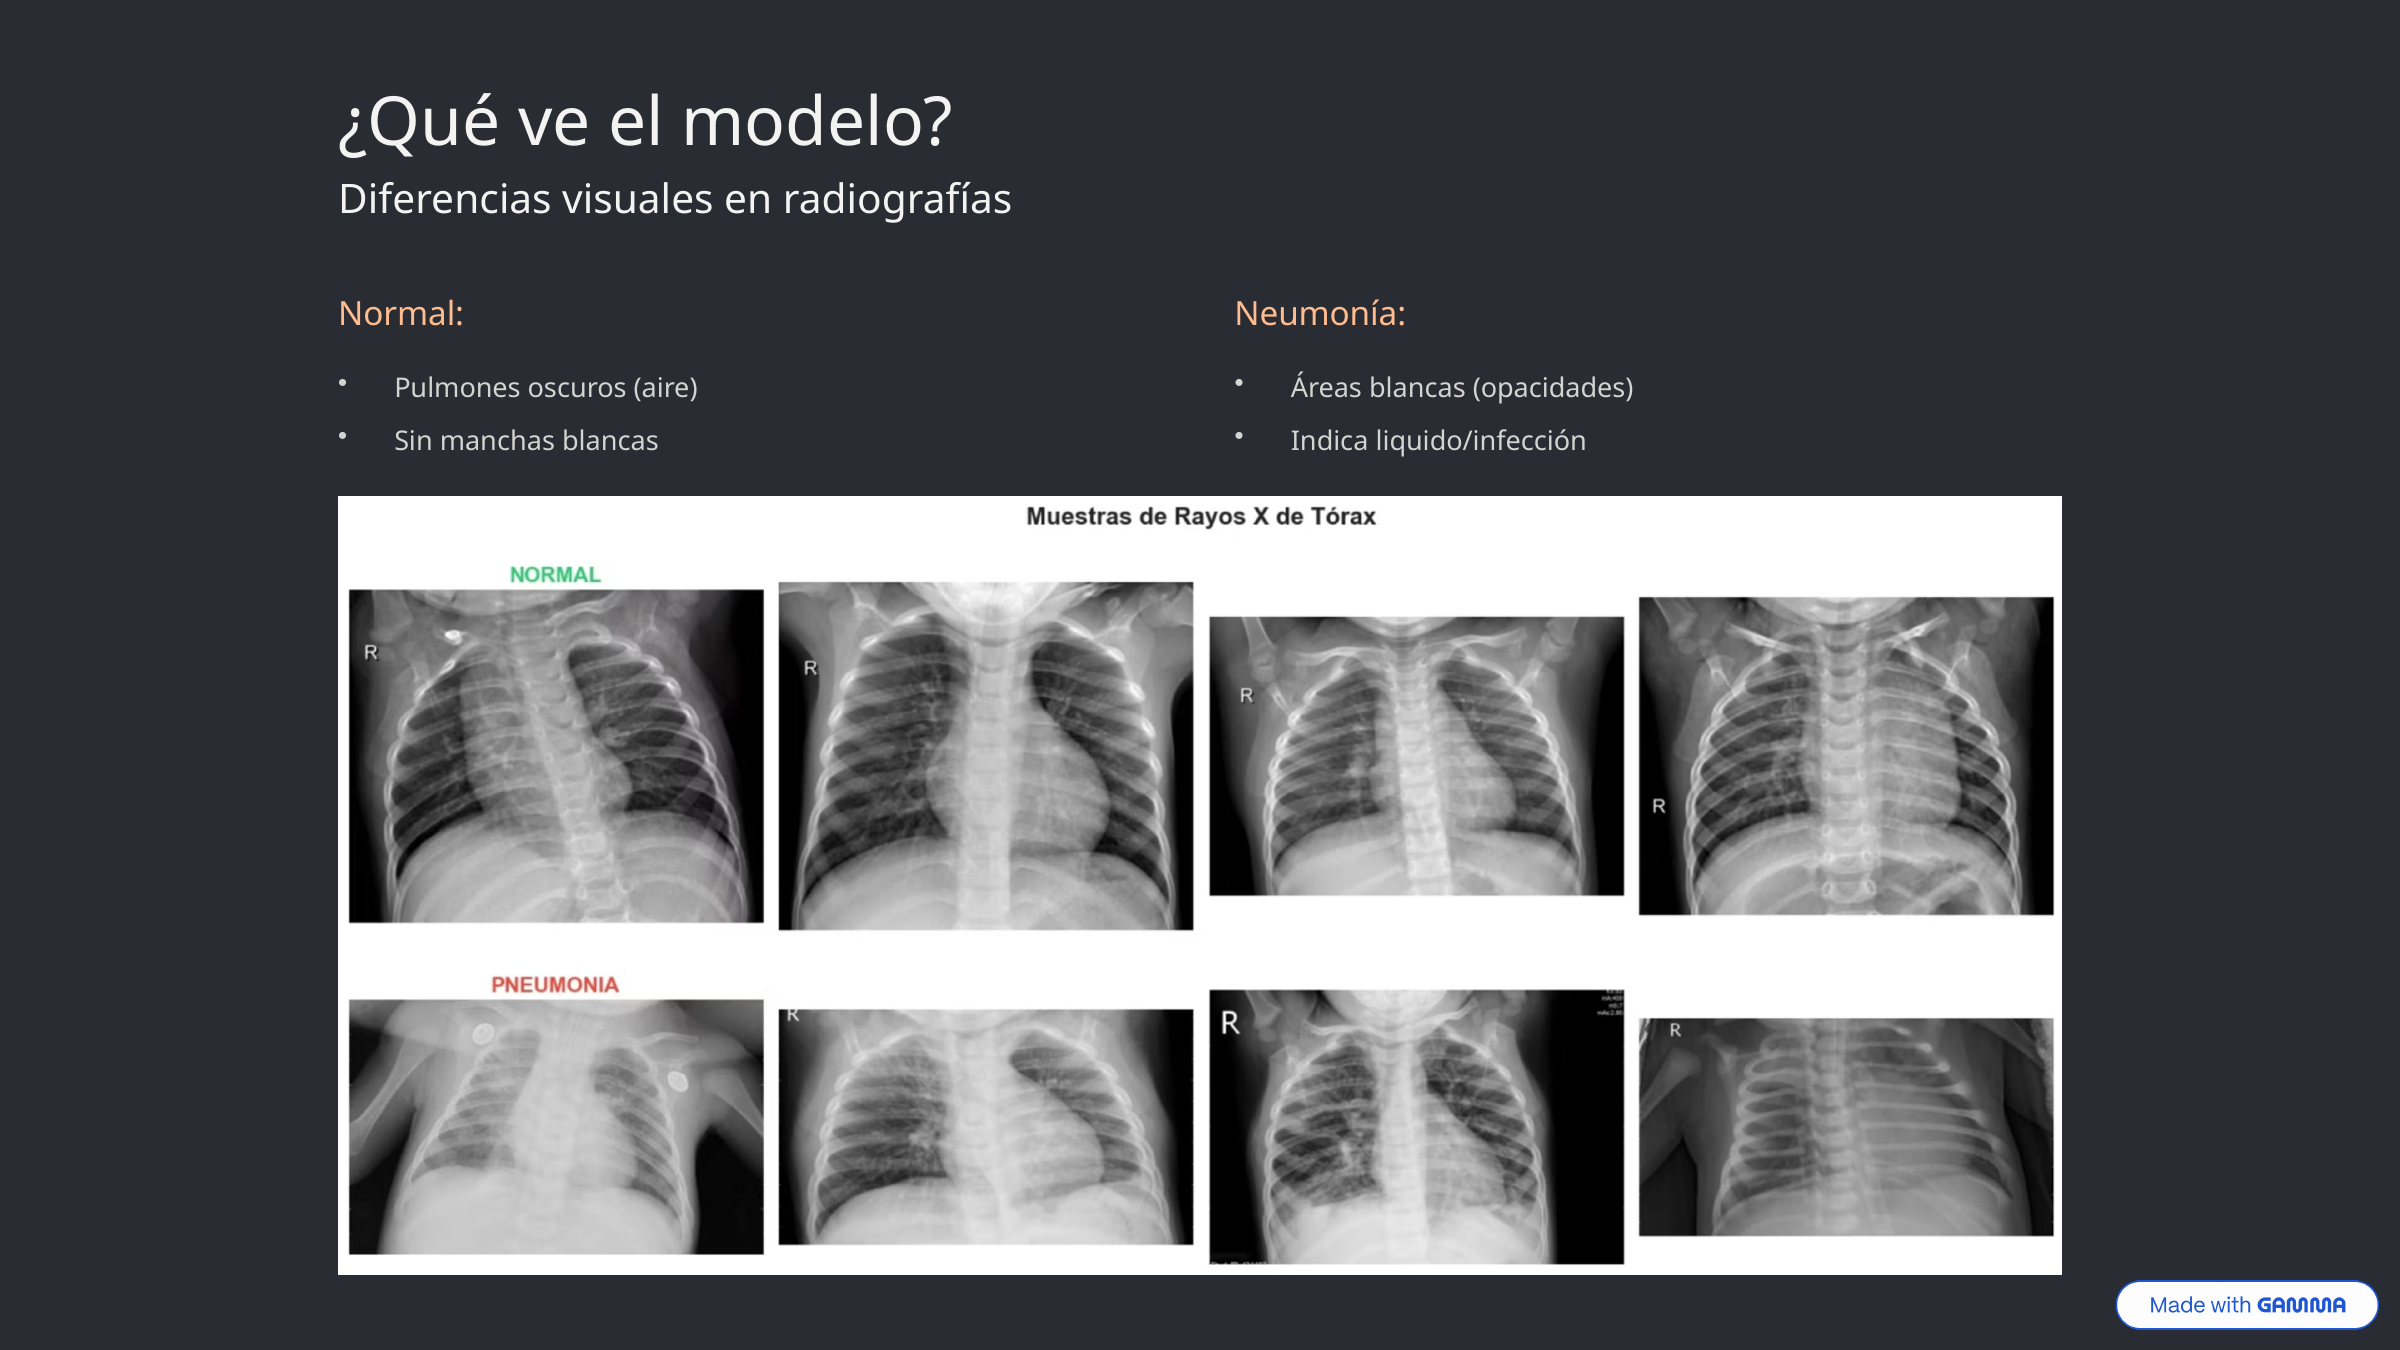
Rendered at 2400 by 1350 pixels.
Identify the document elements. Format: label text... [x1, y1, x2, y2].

text_box Áreas blancas (opacidades) [1234, 359, 2064, 404]
text_box Pulmones oscuros (aire) [338, 359, 1167, 404]
text_box Neumonía: [1234, 290, 1576, 333]
text_box Sin manchas blancas [338, 413, 1167, 457]
text_box Indica liquido/infección [1234, 413, 2064, 457]
picture [2106, 1271, 2389, 1339]
picture [338, 496, 2062, 1276]
text_box Normal: [338, 290, 679, 333]
text_box ¿Qué ve el modelo? [338, 74, 1020, 160]
text_box Diferencias visuales en radiografías [338, 171, 1001, 223]
